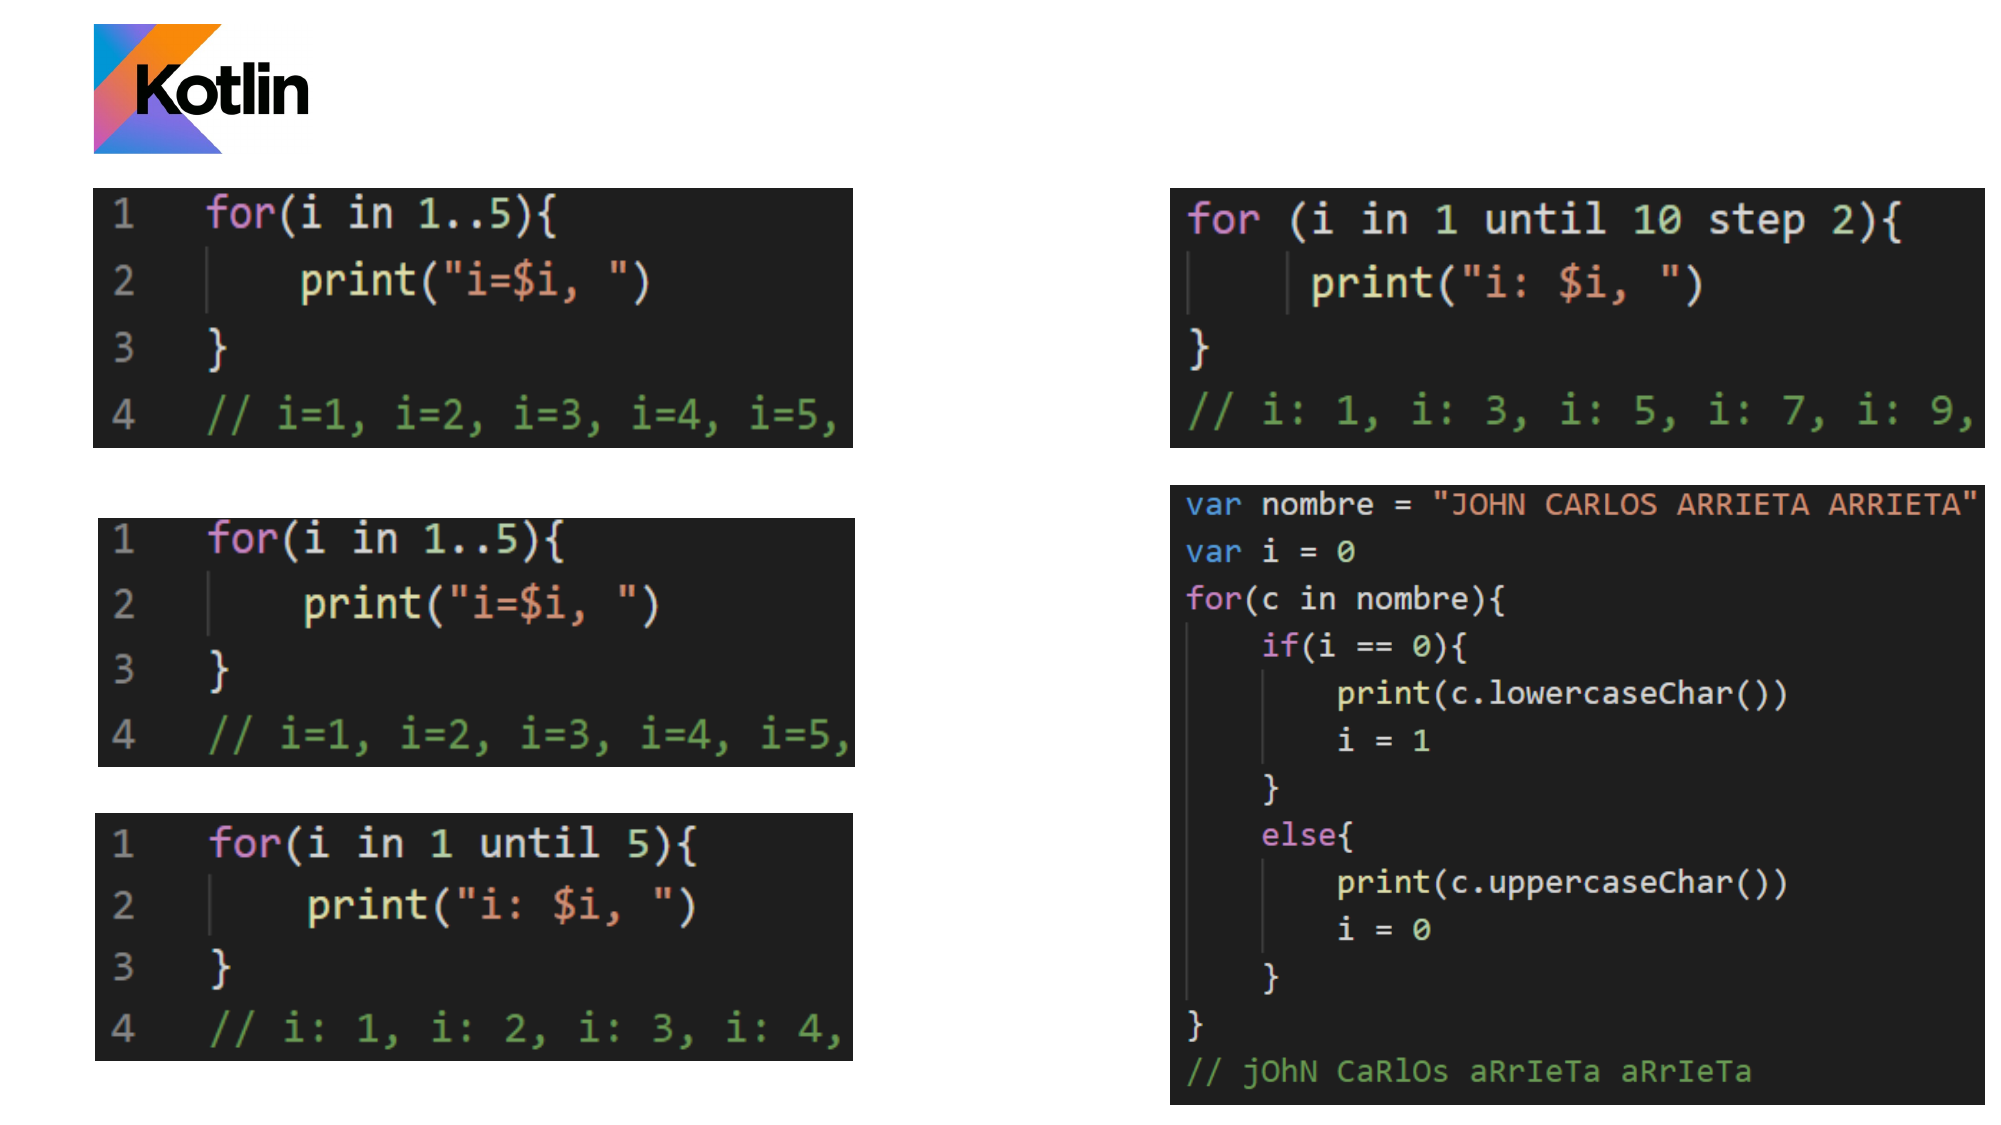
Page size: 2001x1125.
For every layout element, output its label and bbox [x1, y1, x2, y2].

picture [1170, 188, 1985, 448]
picture [93, 24, 313, 154]
picture [98, 518, 855, 767]
picture [1170, 485, 1985, 1105]
picture [95, 813, 853, 1061]
picture [93, 188, 853, 448]
